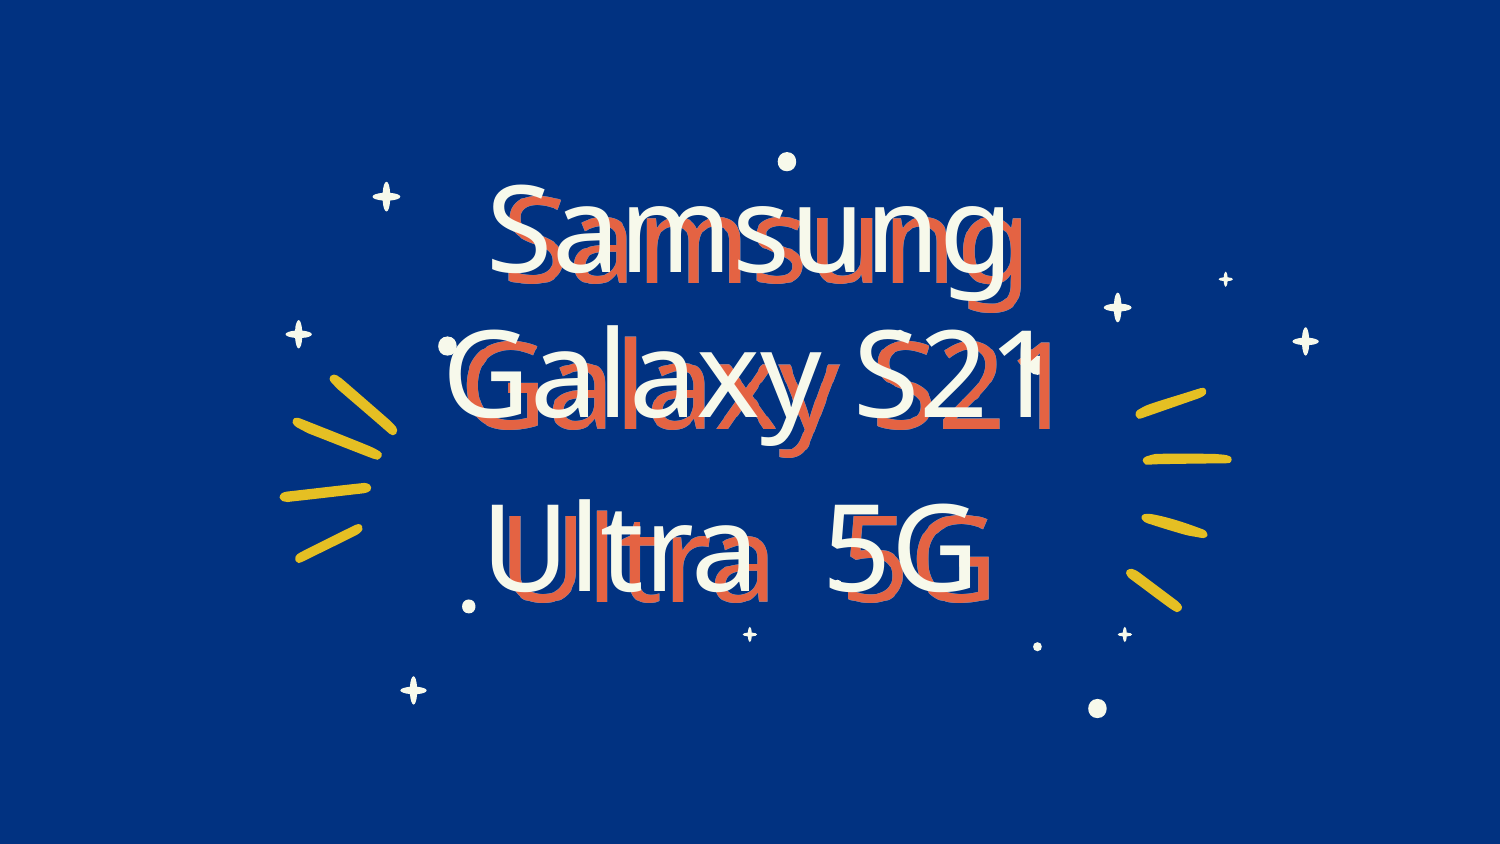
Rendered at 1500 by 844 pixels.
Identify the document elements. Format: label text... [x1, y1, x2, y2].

text_box [1126, 568, 1183, 613]
text_box [329, 374, 398, 436]
text_box [1142, 453, 1232, 465]
text_box [1135, 387, 1207, 419]
title Samsung Galaxy S21 Ultra 5G [334, 87, 1166, 623]
text_box [1141, 513, 1208, 539]
text_box [295, 524, 363, 564]
text_box [292, 417, 382, 460]
text_box [279, 482, 372, 503]
